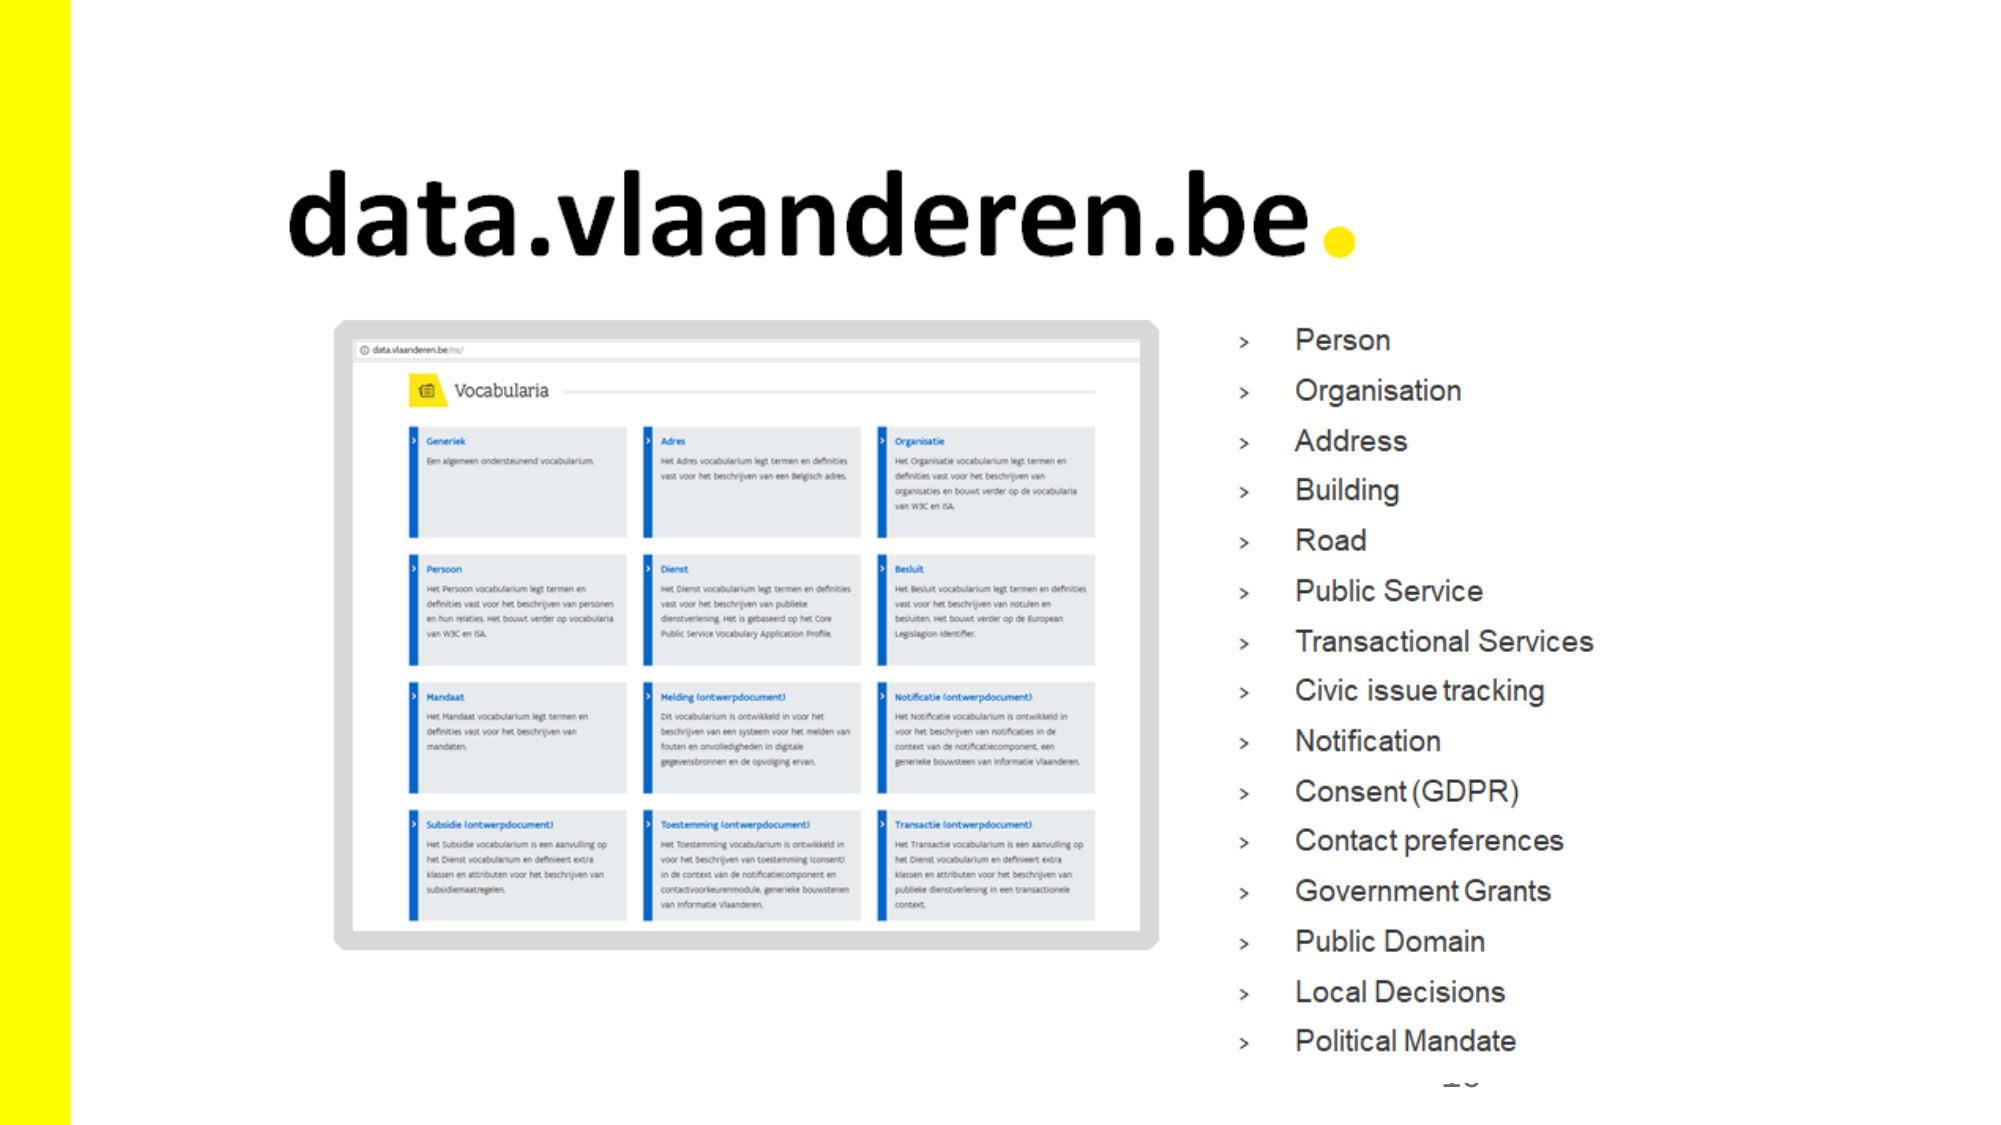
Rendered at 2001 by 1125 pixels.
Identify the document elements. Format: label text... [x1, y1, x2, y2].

slide_number 10 [1433, 1042, 1900, 1104]
picture [208, 13, 1792, 1083]
